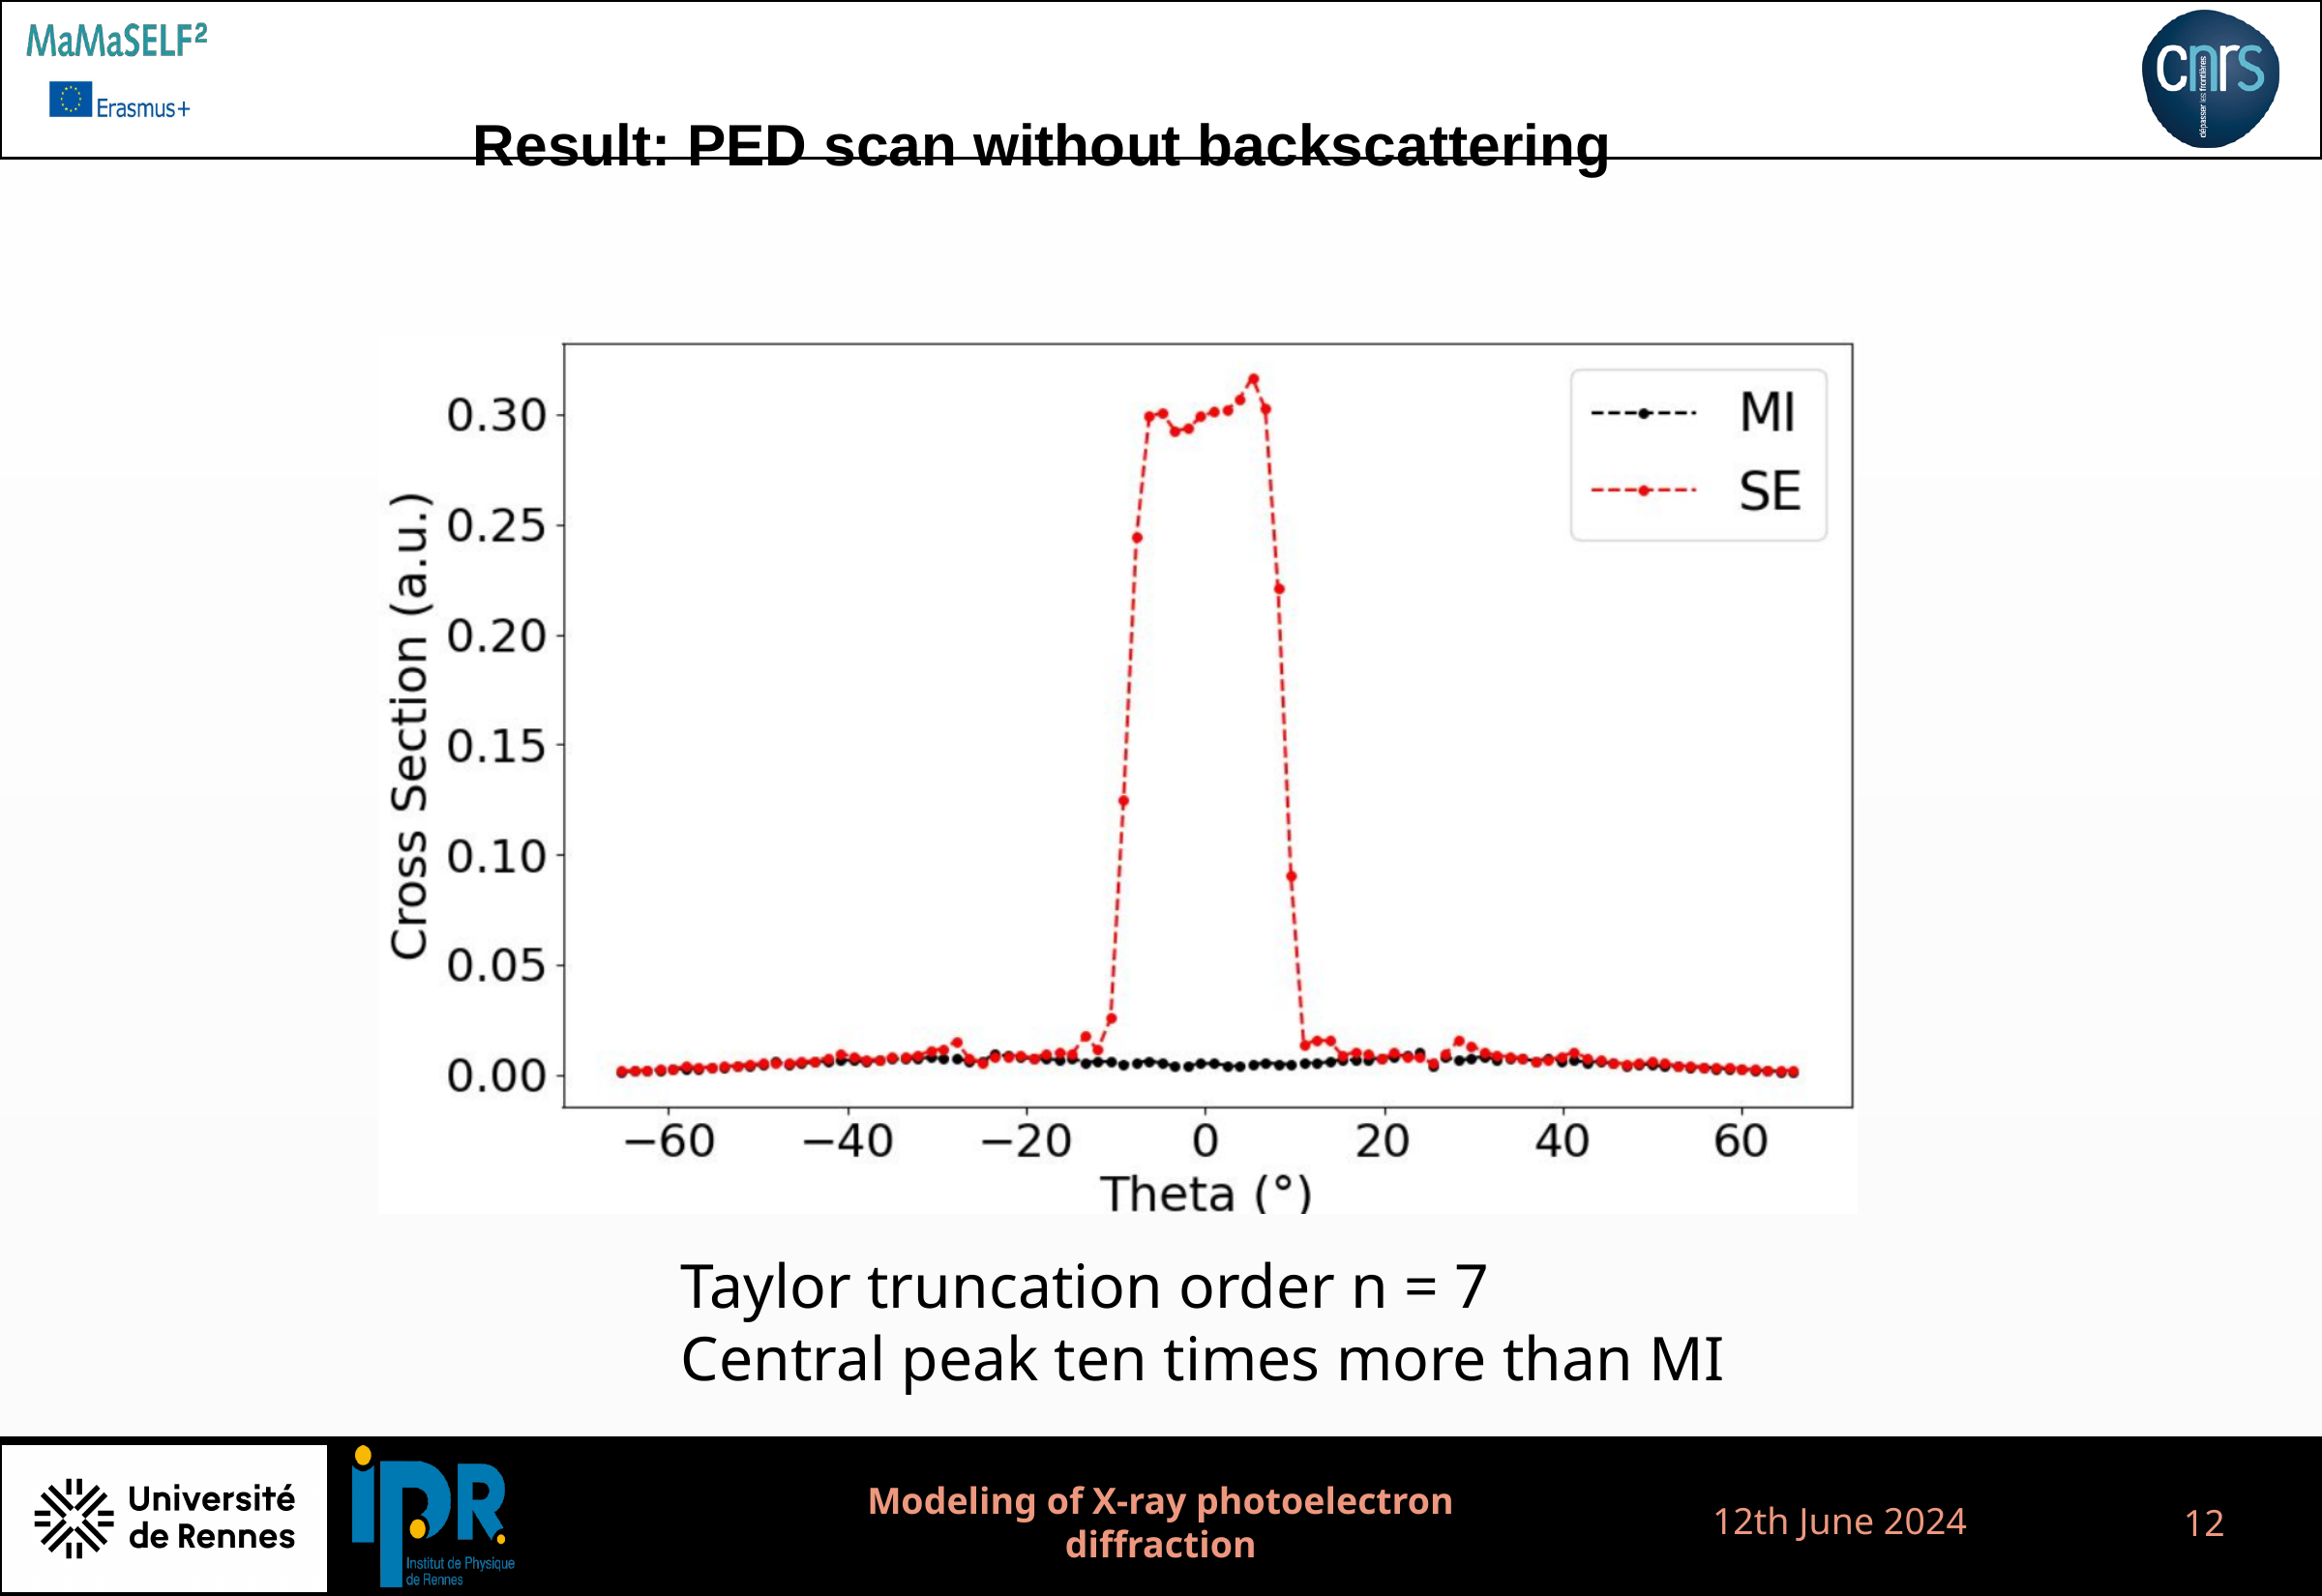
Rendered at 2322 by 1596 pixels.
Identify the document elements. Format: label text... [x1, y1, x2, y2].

footer Modeling of X-ray photoelectron diffraction [769, 1479, 1553, 1565]
picture [2, 1445, 327, 1592]
picture [352, 1445, 515, 1592]
picture [2142, 10, 2279, 148]
slide_number 12 [2162, 1482, 2240, 1568]
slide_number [1698, 1477, 2017, 1563]
text_box Taylor truncation order n = 7 Central peak ten times more than MI [667, 1240, 1903, 1401]
text_box Result: PED scan without backscattering [452, 80, 1903, 217]
picture [24, 13, 211, 127]
picture [377, 335, 1859, 1215]
